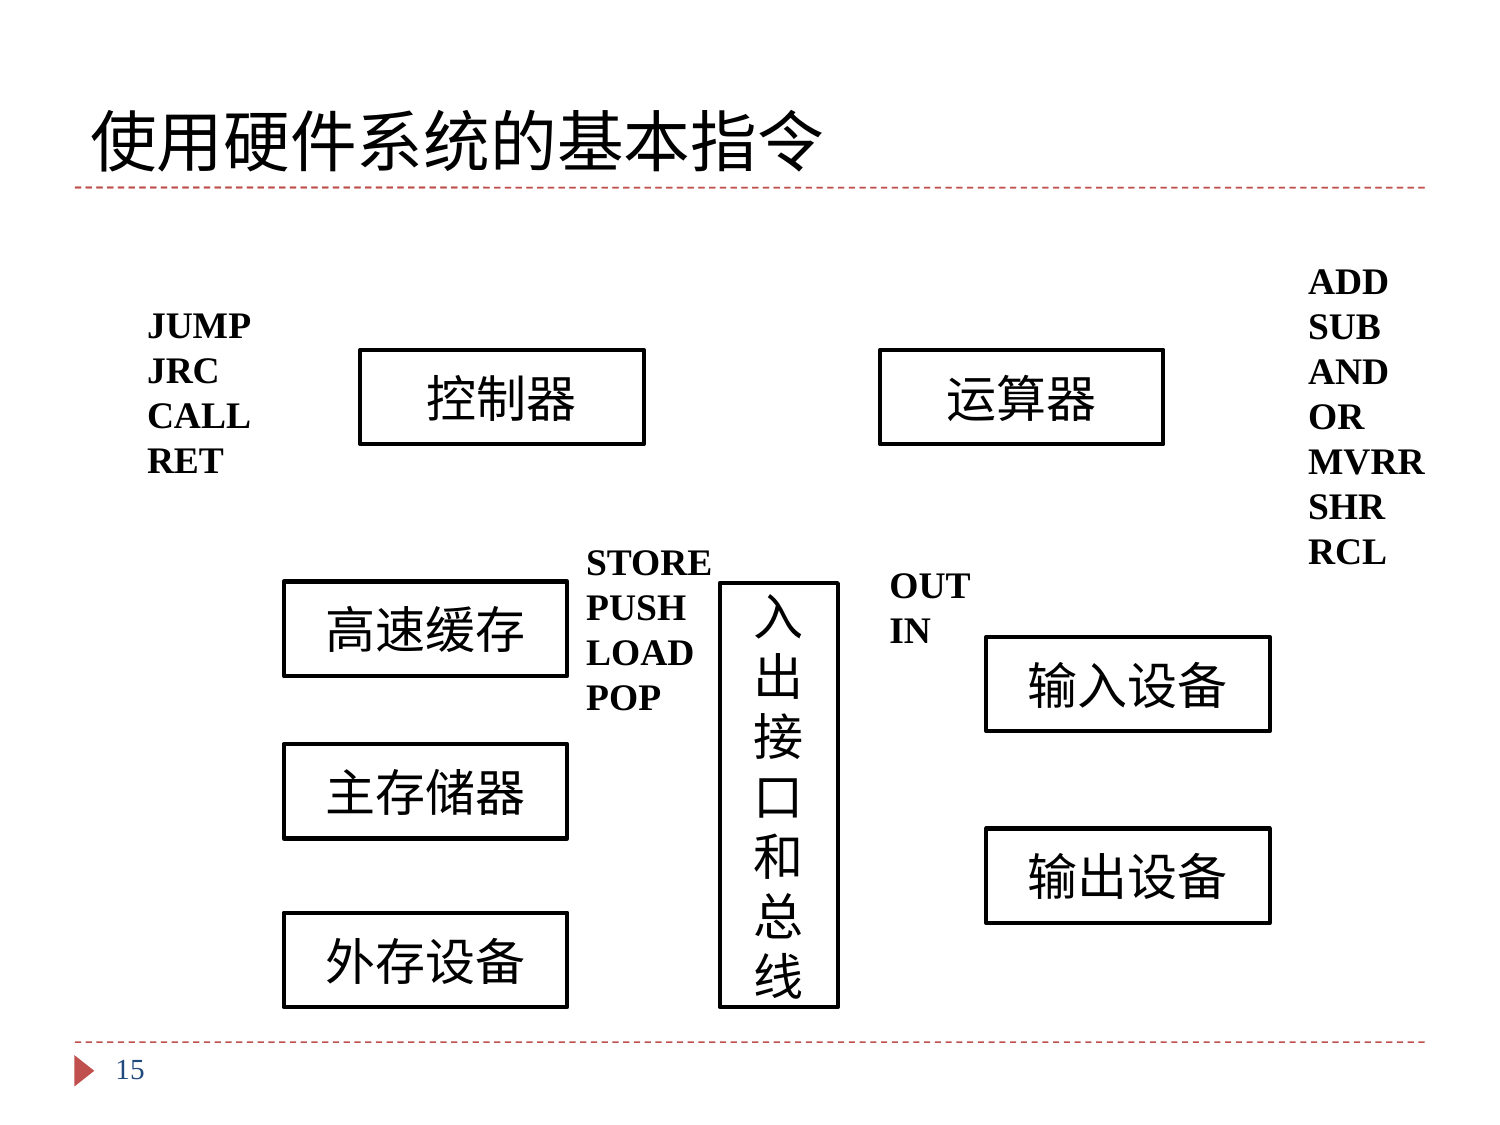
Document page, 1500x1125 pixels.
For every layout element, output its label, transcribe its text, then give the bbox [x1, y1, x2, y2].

text_box 高速缓存 [282, 579, 569, 678]
text_box STORE PUSH LOAD POP [571, 531, 764, 726]
text_box 主存储器 [282, 742, 569, 841]
title 使用硬件系统的基本指令 [75, 24, 1425, 188]
text_box 控制器 [358, 348, 646, 446]
text_box 入出接口和总线 [718, 581, 840, 1009]
slide_number 15 [100, 1042, 426, 1103]
text_box 输出设备 [984, 826, 1272, 925]
text_box 输入设备 [984, 635, 1272, 733]
text_box 外存设备 [282, 911, 569, 1009]
text_box ADD SUB AND OR MVRR SHR RCL [1293, 249, 1468, 580]
text_box 运算器 [878, 348, 1165, 446]
text_box OUT IN [874, 553, 1046, 659]
text_box JUMP JRC CALL RET [132, 293, 283, 488]
